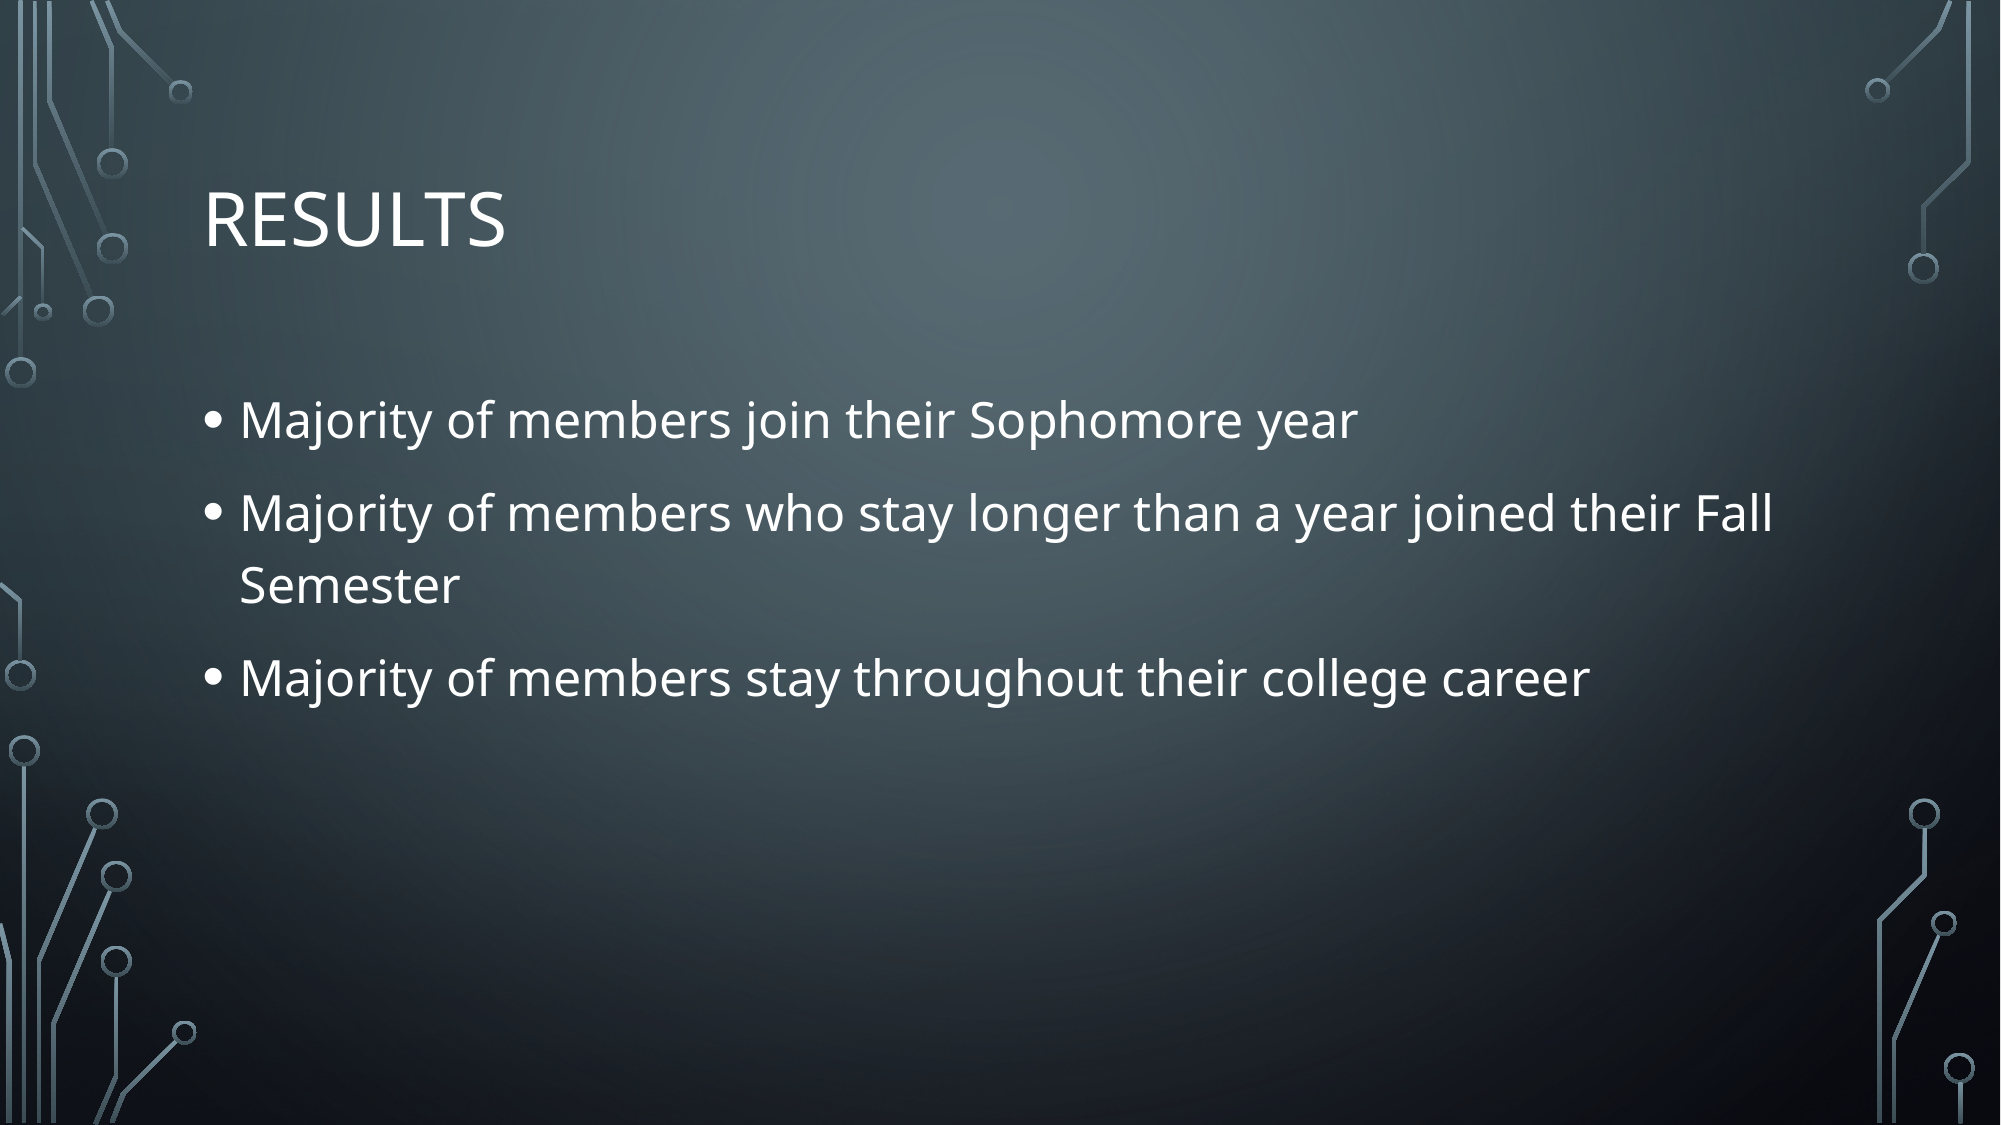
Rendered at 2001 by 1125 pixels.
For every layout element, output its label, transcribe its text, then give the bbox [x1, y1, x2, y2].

title Results [187, 101, 1813, 344]
list Majority of members join their Sophomore year Majority of members who stay longer than a year joined their Fall Semester Majority of members stay throughout their college career [187, 369, 1813, 950]
